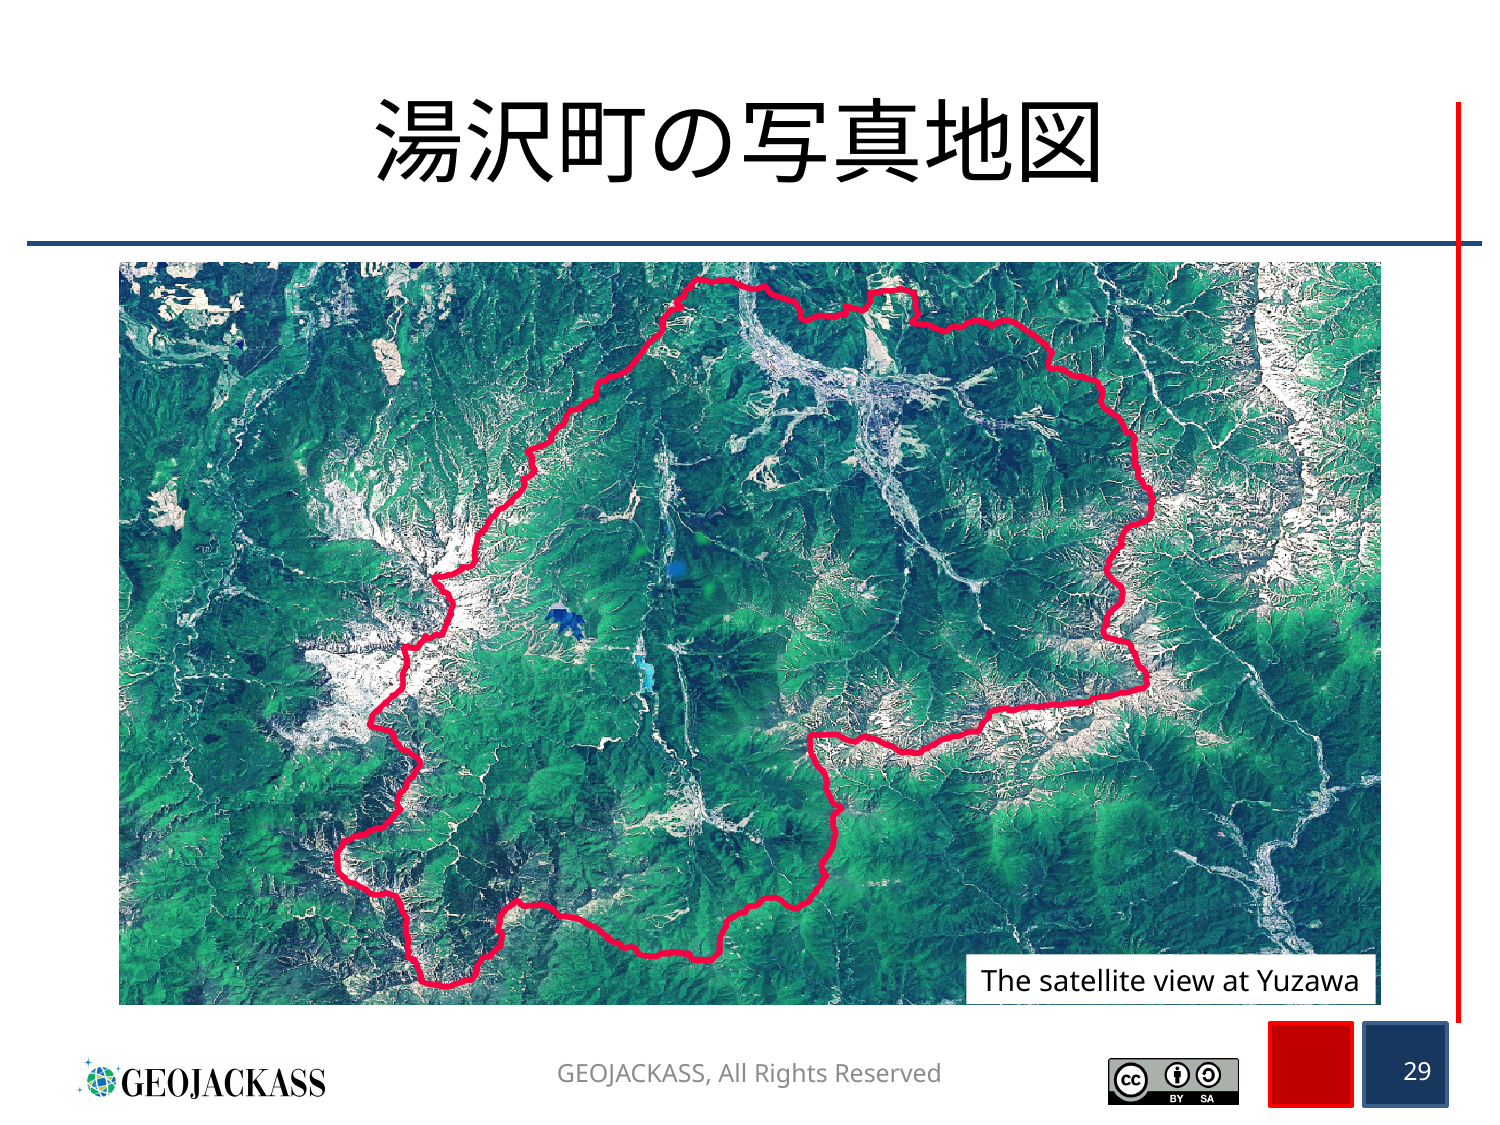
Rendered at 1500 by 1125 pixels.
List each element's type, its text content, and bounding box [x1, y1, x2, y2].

picture [76, 1056, 327, 1101]
footer GEOJACKASS, All Rights Reserved [512, 1042, 988, 1103]
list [119, 262, 1381, 1006]
picture [584, 478, 751, 631]
picture [1108, 1058, 1239, 1105]
title 湯沢町の写真地図 [75, 45, 1425, 233]
